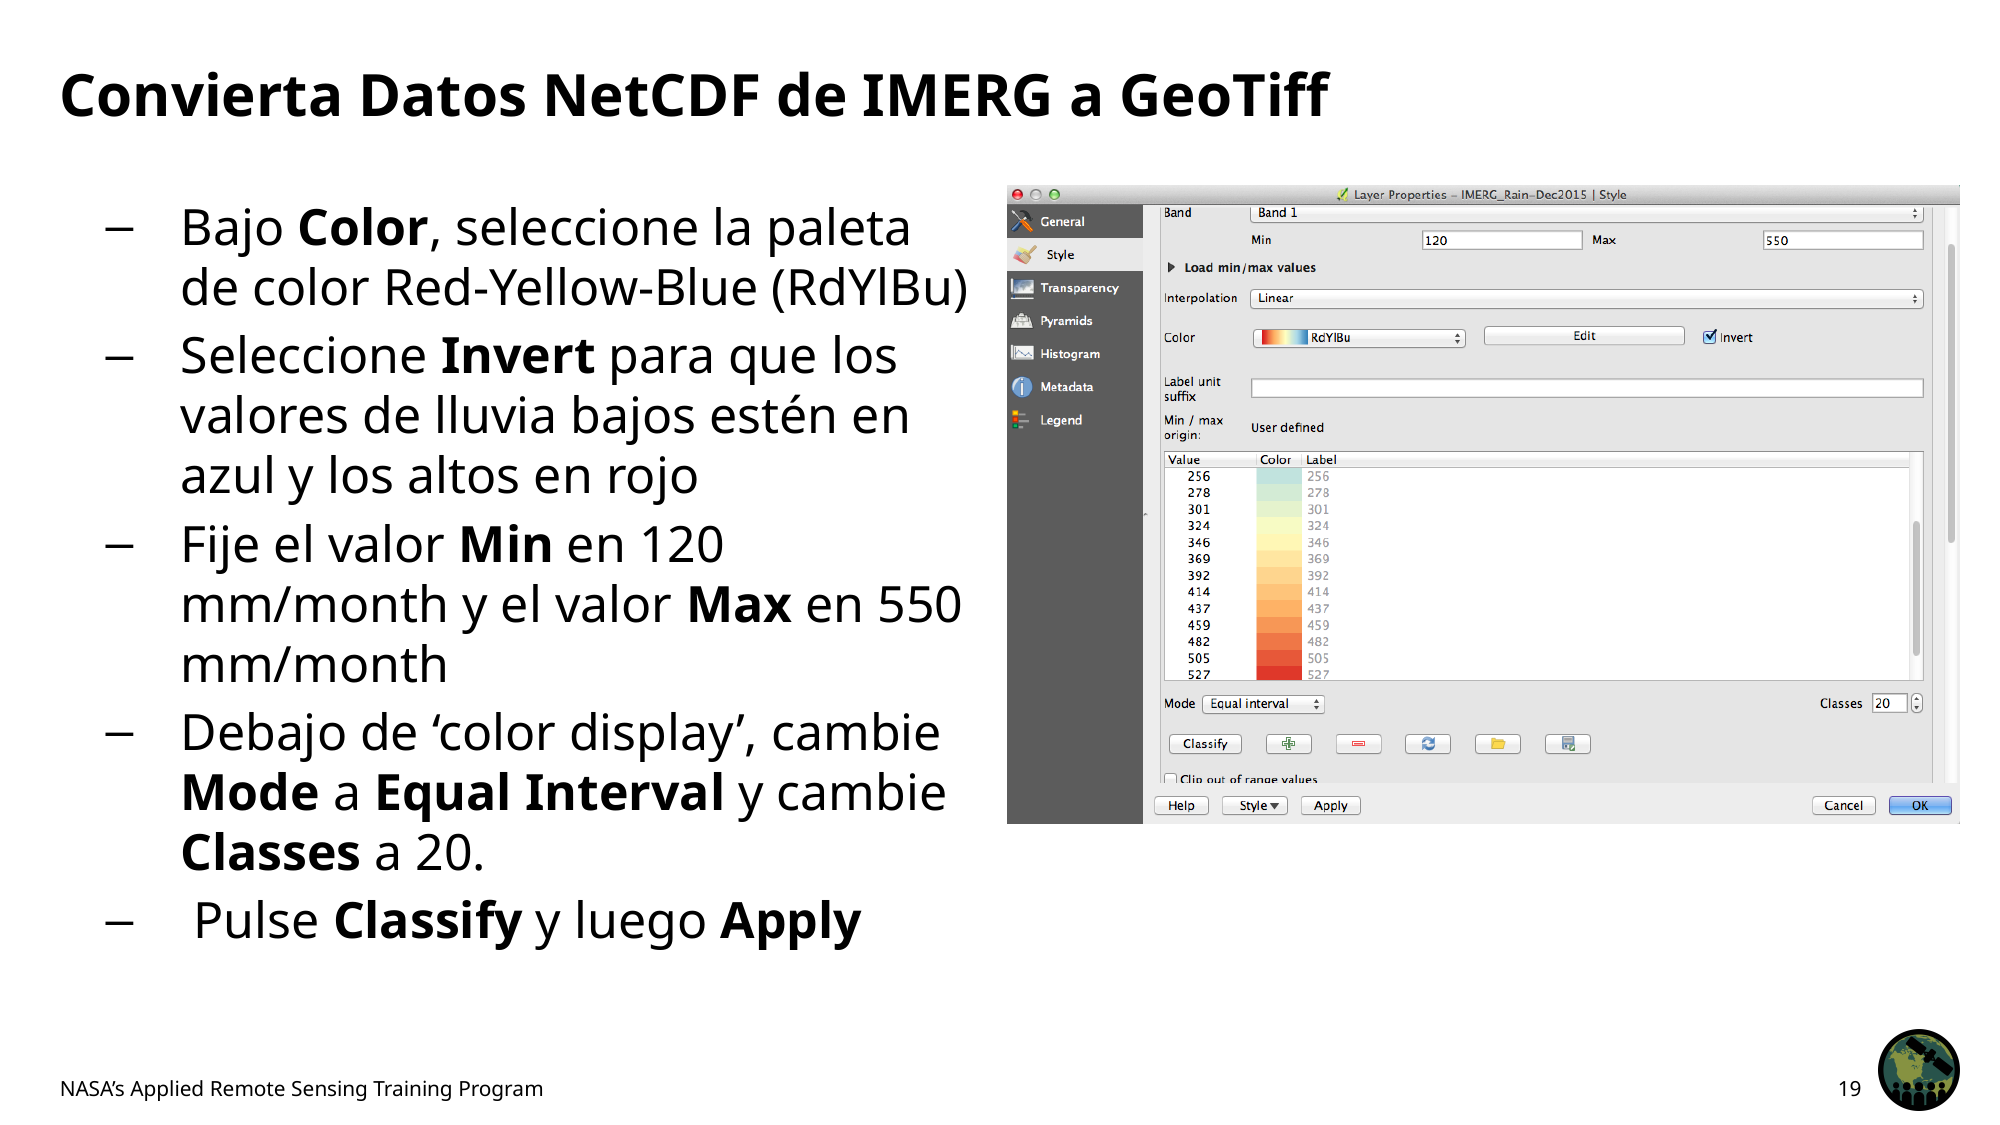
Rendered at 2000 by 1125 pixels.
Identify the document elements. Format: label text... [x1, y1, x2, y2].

list Bajo Color, seleccione la paleta de color Red-Yellow-Blue (RdYlBu) Seleccione Invert para que los valores de lluvia bajos estén en azul y los altos en rojo Fije el valor Min en 120 mm/month y el valor Max en 550 mm/month Debajo de ‘color display’, cambie Mode a Equal Interval y cambie Classes a 20. Pulse Classify y luego Apply [39, 185, 993, 1013]
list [1006, 185, 1960, 824]
picture [1878, 1029, 1960, 1111]
title Convierta Datos NetCDF de IMERG a GeoTiff [39, 45, 1960, 140]
